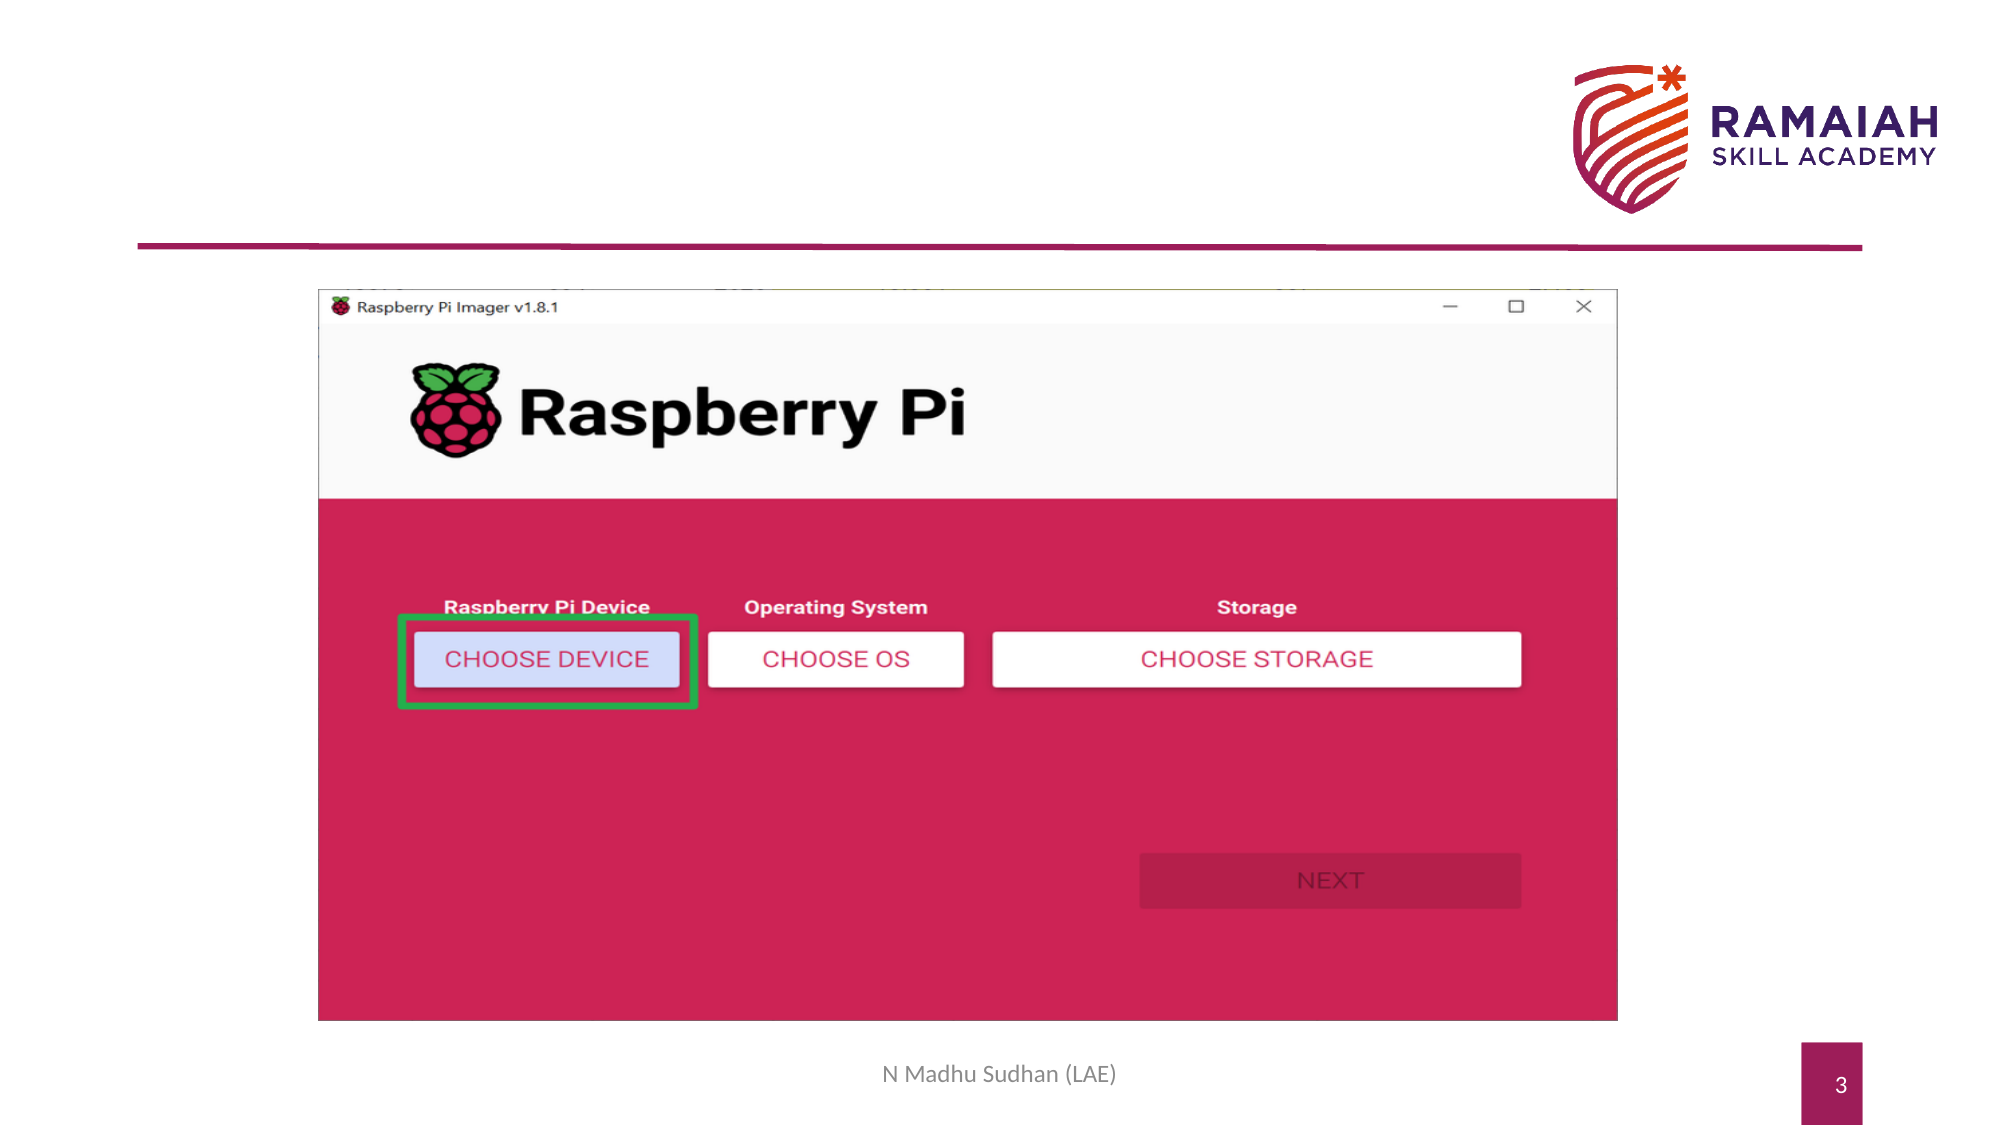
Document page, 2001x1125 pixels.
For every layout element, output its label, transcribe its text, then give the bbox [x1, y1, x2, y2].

picture [318, 289, 1618, 1021]
picture [1573, 64, 1937, 214]
footer N Madhu Sudhan (LAE) [662, 1042, 1338, 1103]
